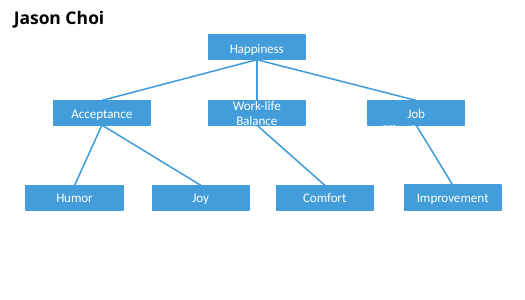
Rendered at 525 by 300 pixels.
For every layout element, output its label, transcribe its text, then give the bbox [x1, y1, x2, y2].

text_box Happiness [208, 35, 306, 59]
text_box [74, 124, 101, 186]
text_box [415, 124, 454, 186]
text_box Acceptance [53, 100, 151, 126]
text_box Humor [26, 185, 123, 211]
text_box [256, 59, 417, 101]
text_box Joy [152, 185, 250, 211]
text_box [256, 124, 326, 186]
text_box Work-life Balance [208, 101, 306, 126]
text_box Job Effectiveness [367, 100, 465, 126]
text_box Improvement [404, 185, 502, 210]
text_box Comfort [276, 185, 374, 211]
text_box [101, 59, 256, 101]
text_box Jason Choi [8, 2, 181, 34]
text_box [101, 124, 202, 186]
